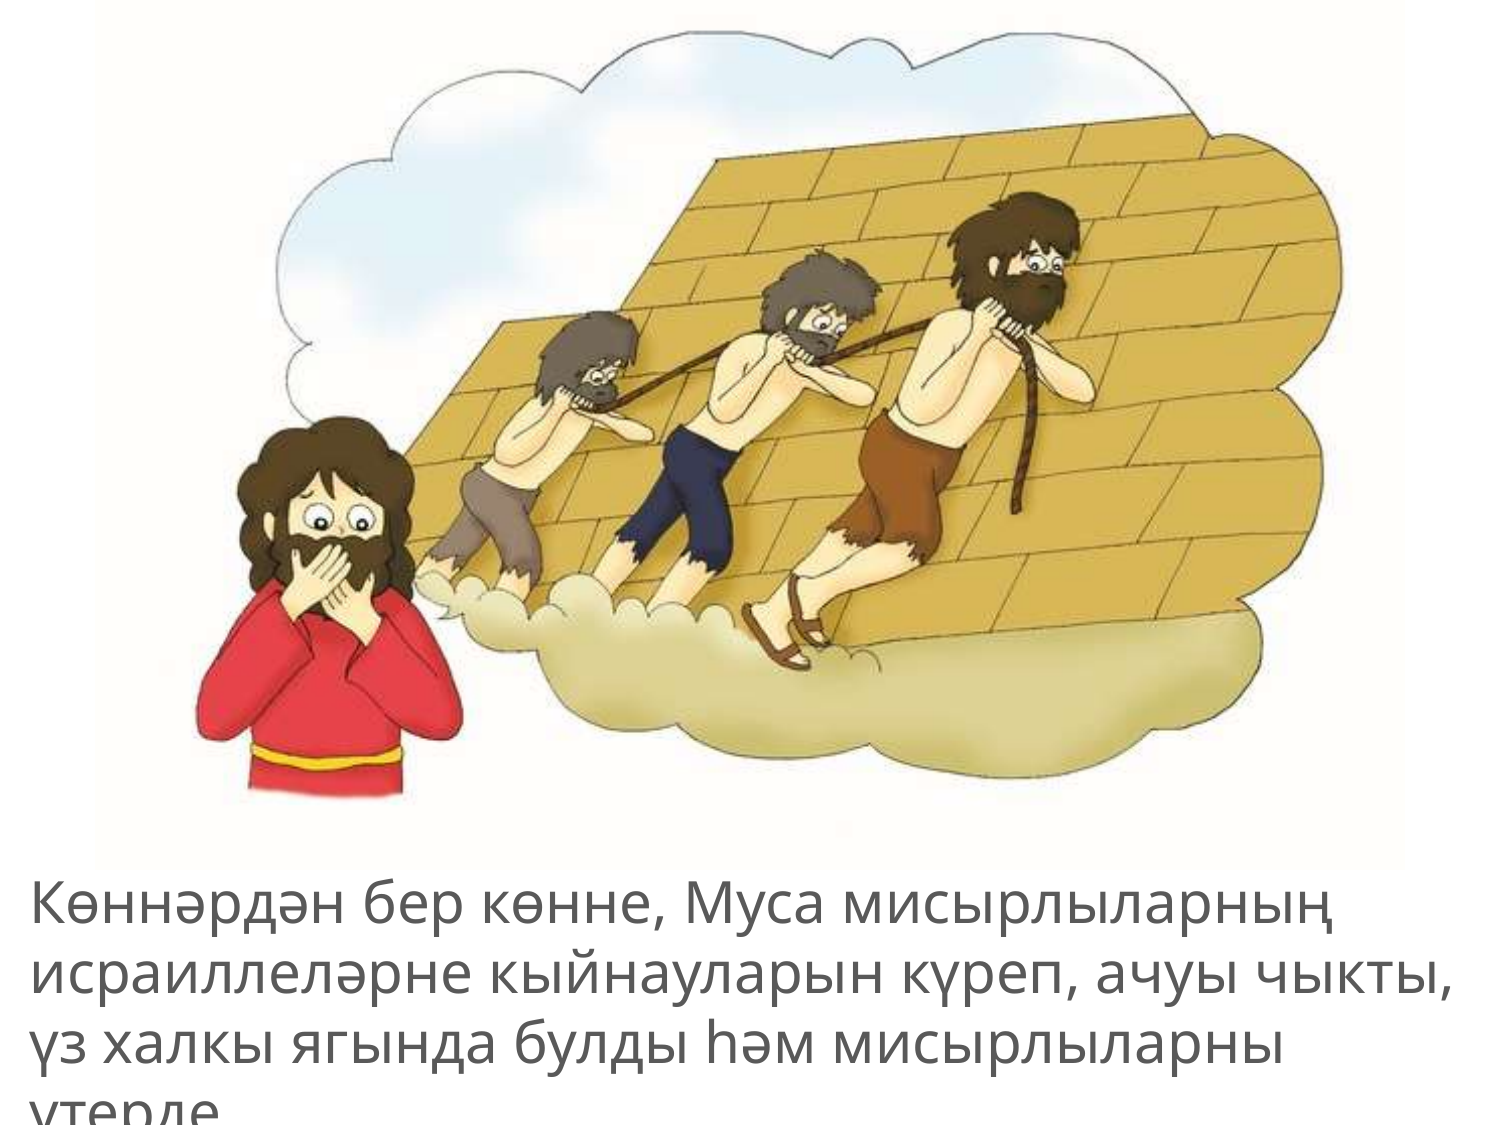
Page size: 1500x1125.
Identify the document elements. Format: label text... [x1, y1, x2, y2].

text_box Көннәрдән бер көнне, Муса мисырлыларның исраиллеләрне кыйнауларын күреп, ачуы чыкты, үз халкы ягында булды һәм мисырлыларны үтерде. [14, 857, 1486, 1125]
picture [94, 0, 1405, 870]
